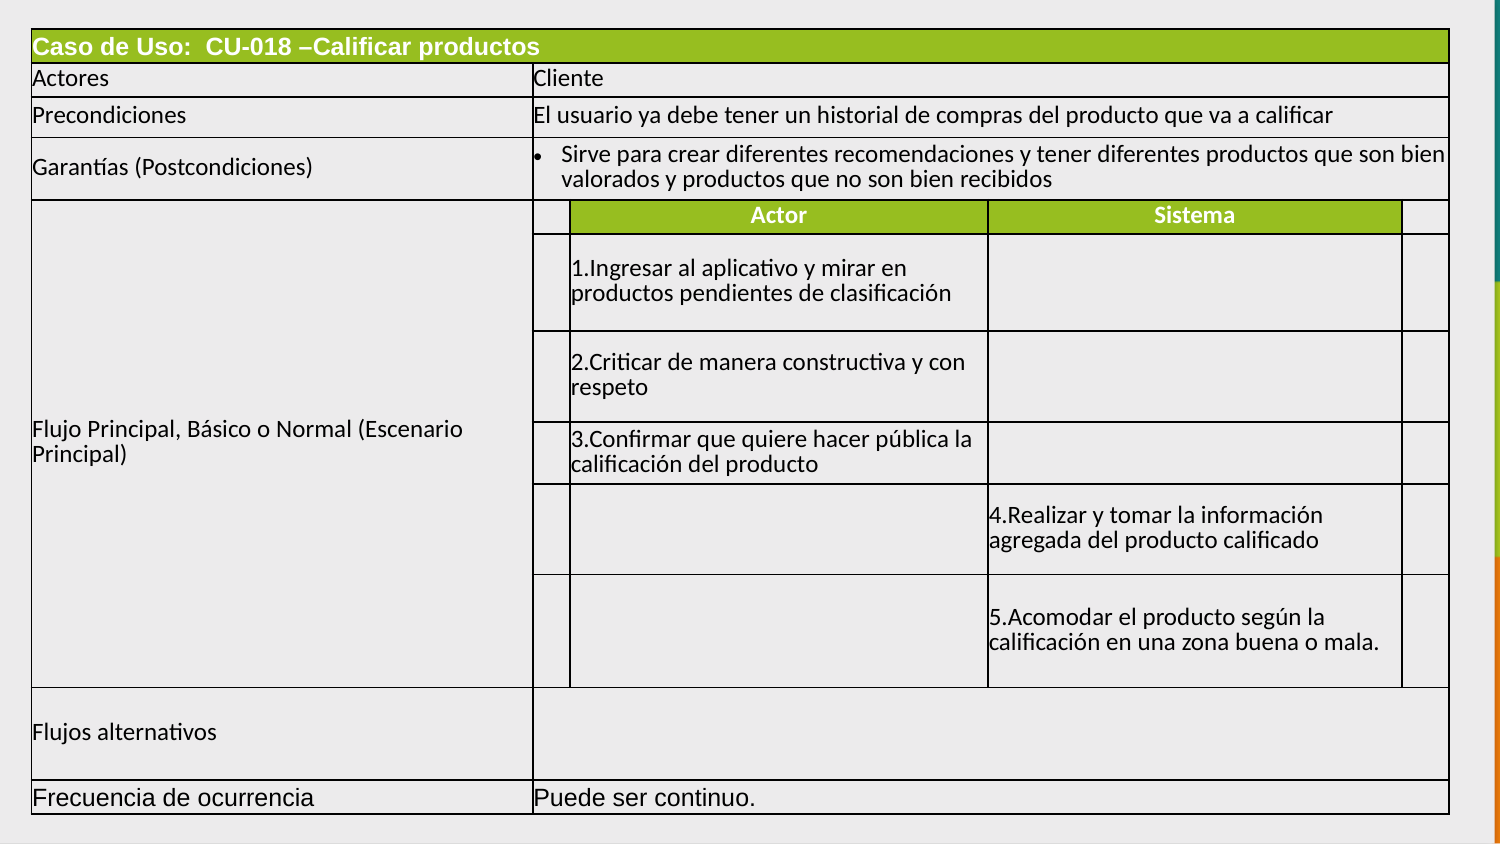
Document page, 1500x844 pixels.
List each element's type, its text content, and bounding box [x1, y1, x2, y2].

table_cell 4.Realizar y tomar la información agregada del producto calificado [989, 485, 1401, 574]
table_cell Flujos alternativos [32, 688, 532, 779]
table_cell [534, 688, 1448, 779]
table_cell Flujo Principal, Básico o Normal (Escenario Principal) [32, 201, 532, 687]
table_cell Puede ser continuo. [534, 781, 1448, 813]
table_cell Frecuencia de ocurrencia [32, 781, 532, 813]
table_cell Actor [571, 201, 987, 233]
table_cell 3.Confirmar que quiere hacer pública la calificación del producto [571, 423, 987, 483]
table_cell [1403, 575, 1448, 687]
table_cell [571, 575, 987, 687]
table_cell El usuario ya debe tener un historial de compras del producto que va a calificar [534, 98, 1448, 137]
table_cell [1403, 423, 1448, 483]
table_cell 1.Ingresar al aplicativo y mirar en productos pendientes de clasificación [571, 235, 987, 330]
table_cell [989, 332, 1401, 421]
table_cell [534, 485, 569, 574]
table_cell [534, 235, 569, 330]
table_cell Actores [32, 64, 532, 96]
table_cell [989, 423, 1401, 483]
table_cell [534, 575, 569, 687]
table_cell [1403, 235, 1448, 330]
table_cell [989, 235, 1401, 330]
table_cell [571, 485, 987, 574]
table_cell Sistema [989, 201, 1401, 233]
table_cell Sirve para crear diferentes recomendaciones y tener diferentes productos que son bien valorados y productos que no son bien recibidos [534, 138, 1448, 199]
table_cell Precondiciones [32, 98, 532, 137]
table_cell [534, 332, 569, 421]
text_box [0, 0, 1495, 844]
table_cell 5.Acomodar el producto según la calificación en una zona buena o mala. [989, 575, 1401, 687]
table_cell 2.Criticar de manera constructiva y con respeto [571, 332, 987, 421]
table_cell Garantías (Postcondiciones) [32, 138, 532, 199]
table_cell [534, 423, 569, 483]
table_cell [1403, 332, 1448, 421]
table_cell [1403, 485, 1448, 574]
table_cell [534, 201, 569, 233]
picture [1495, 0, 1500, 844]
table_cell Cliente [534, 64, 1448, 96]
table_header Caso de Uso: CU-018 –Calificar productos [32, 30, 1448, 62]
table_cell [1403, 201, 1448, 233]
